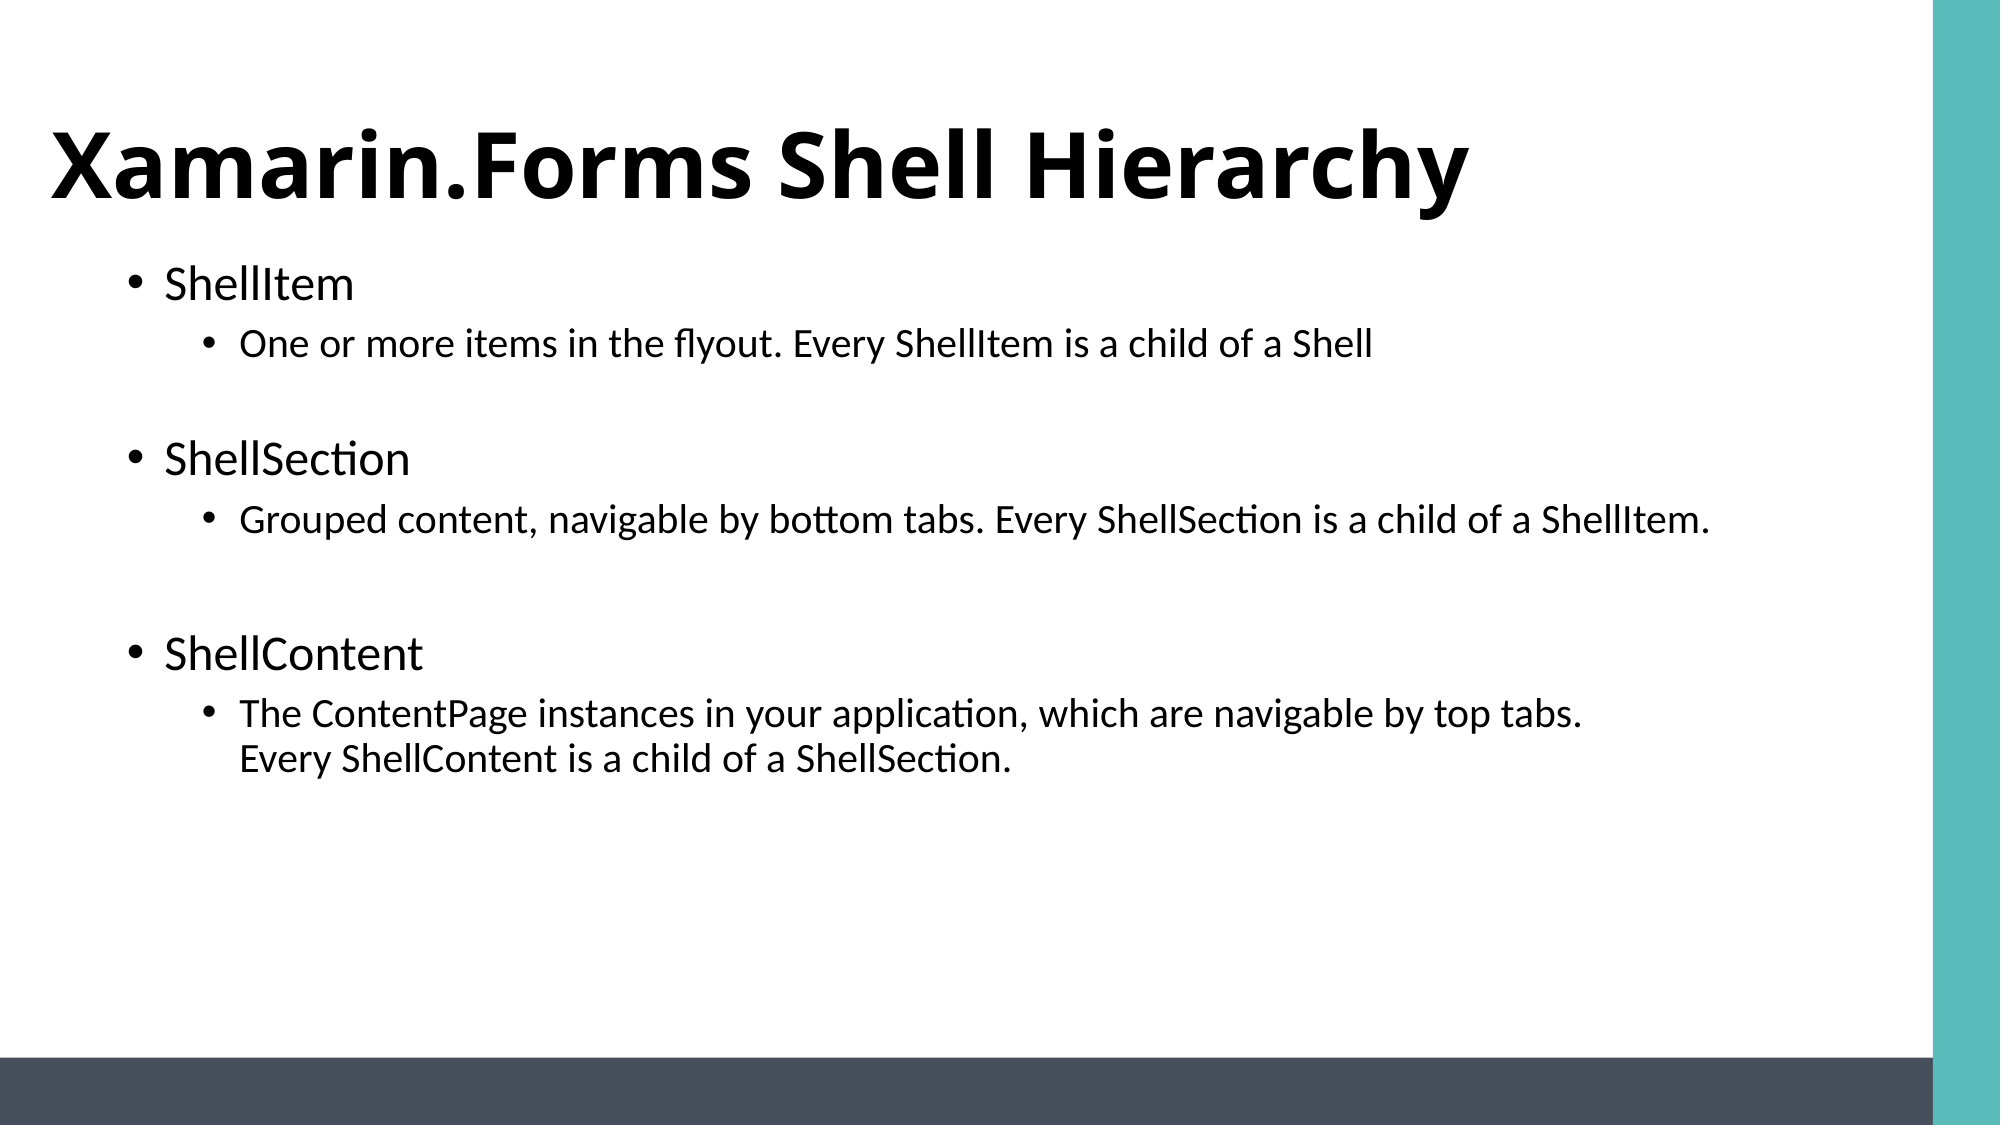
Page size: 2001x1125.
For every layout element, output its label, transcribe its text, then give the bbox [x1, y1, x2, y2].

title Xamarin.Forms Shell Hierarchy [36, 59, 1762, 250]
list ShellItem One or more items in the flyout. Every ShellItem is a child of a Shell ShellSection Grouped content, navigable by bottom tabs. Every ShellSection is a child of a ShellItem. ShellContent The ContentPage instances in your application, which are navigable by top tabs. Every ShellContent is a child of a ShellSection. [36, 250, 1762, 964]
text_box [1932, 0, 2000, 1125]
text_box [0, 1056, 1932, 1125]
